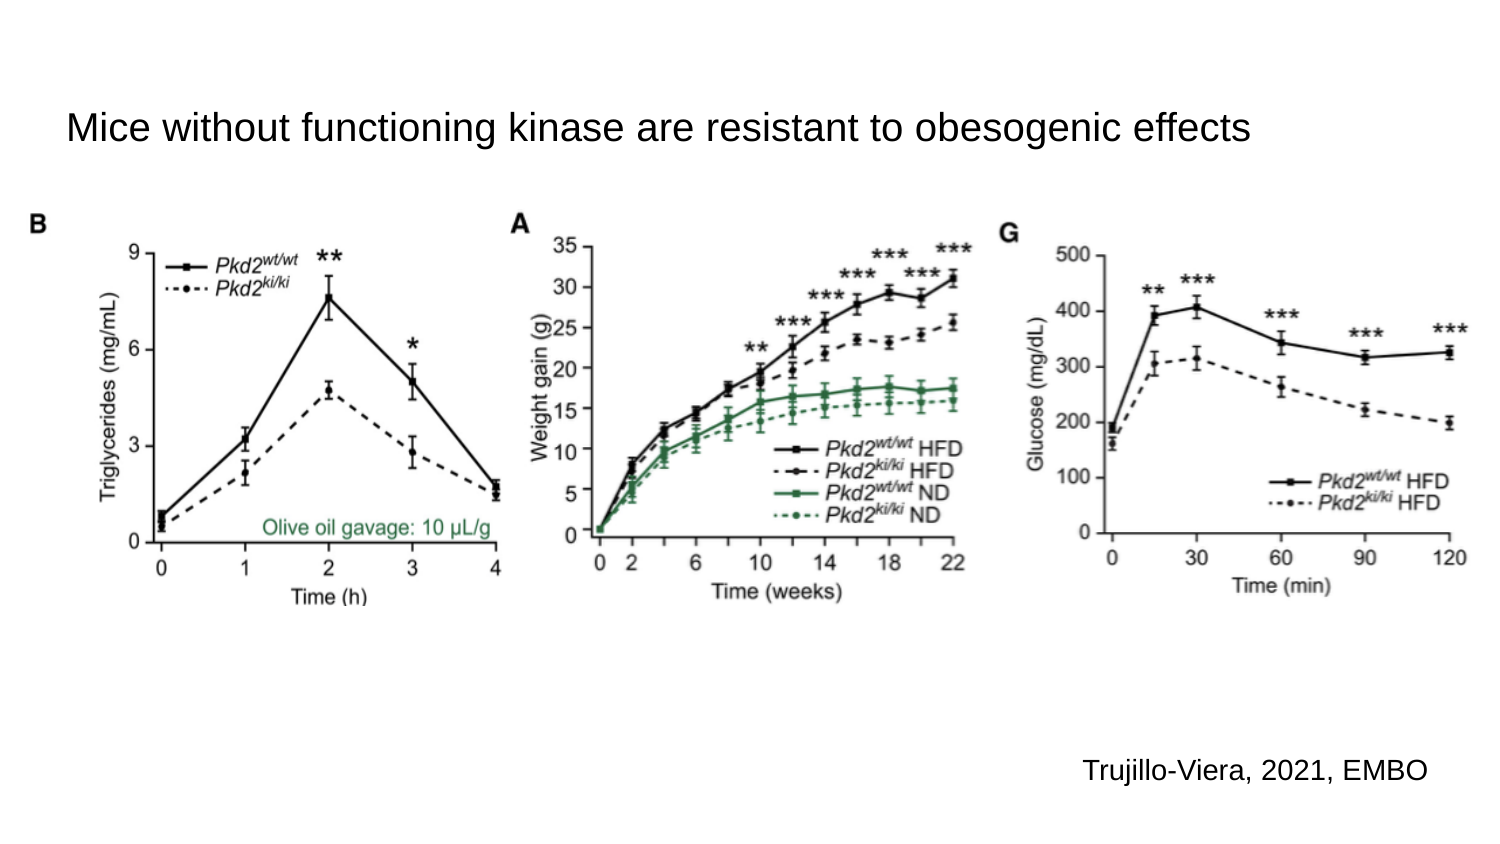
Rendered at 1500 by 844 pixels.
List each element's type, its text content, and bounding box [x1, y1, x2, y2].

picture [997, 200, 1500, 619]
title Mice without functioning kinase are resistant to obesogenic effects [51, 72, 1449, 167]
text_box Trujillo-Viera, 2021, EMBO [1067, 731, 1486, 802]
picture [15, 207, 990, 611]
